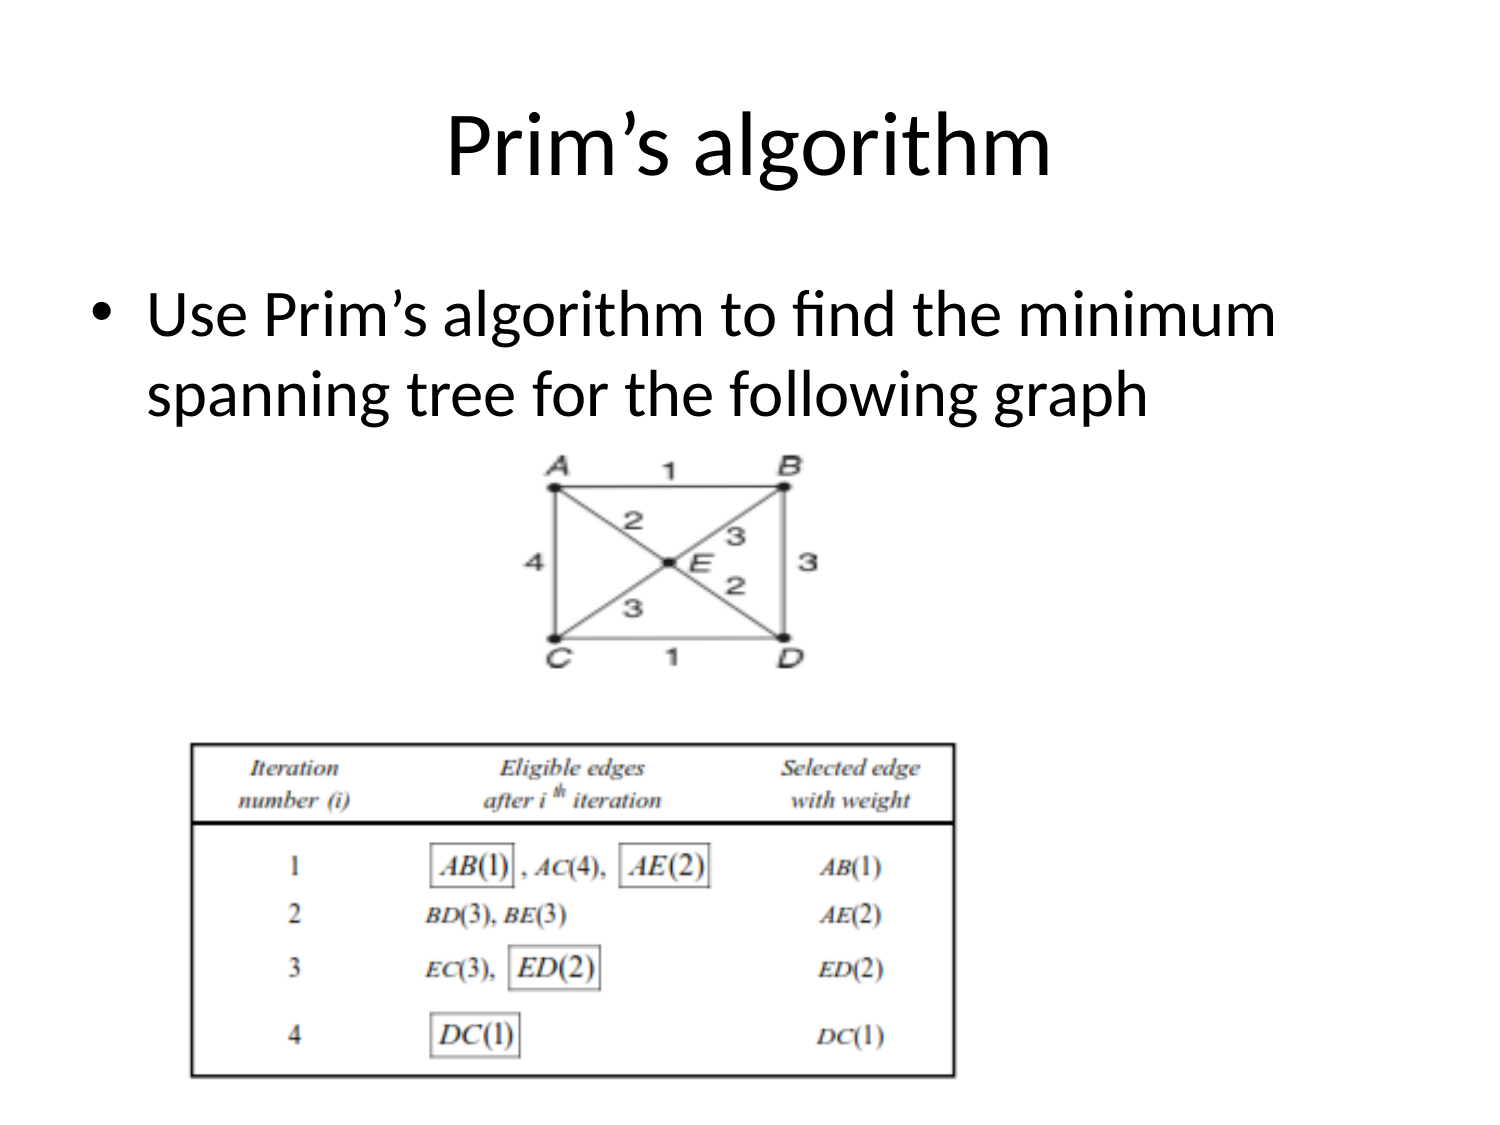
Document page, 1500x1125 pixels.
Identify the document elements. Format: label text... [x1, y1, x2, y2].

title Prim’s algorithm [75, 45, 1425, 233]
picture [149, 724, 1038, 1088]
picture [507, 449, 884, 678]
list Use Prim’s algorithm to find the minimum spanning tree for the following graph [75, 262, 1425, 1005]
